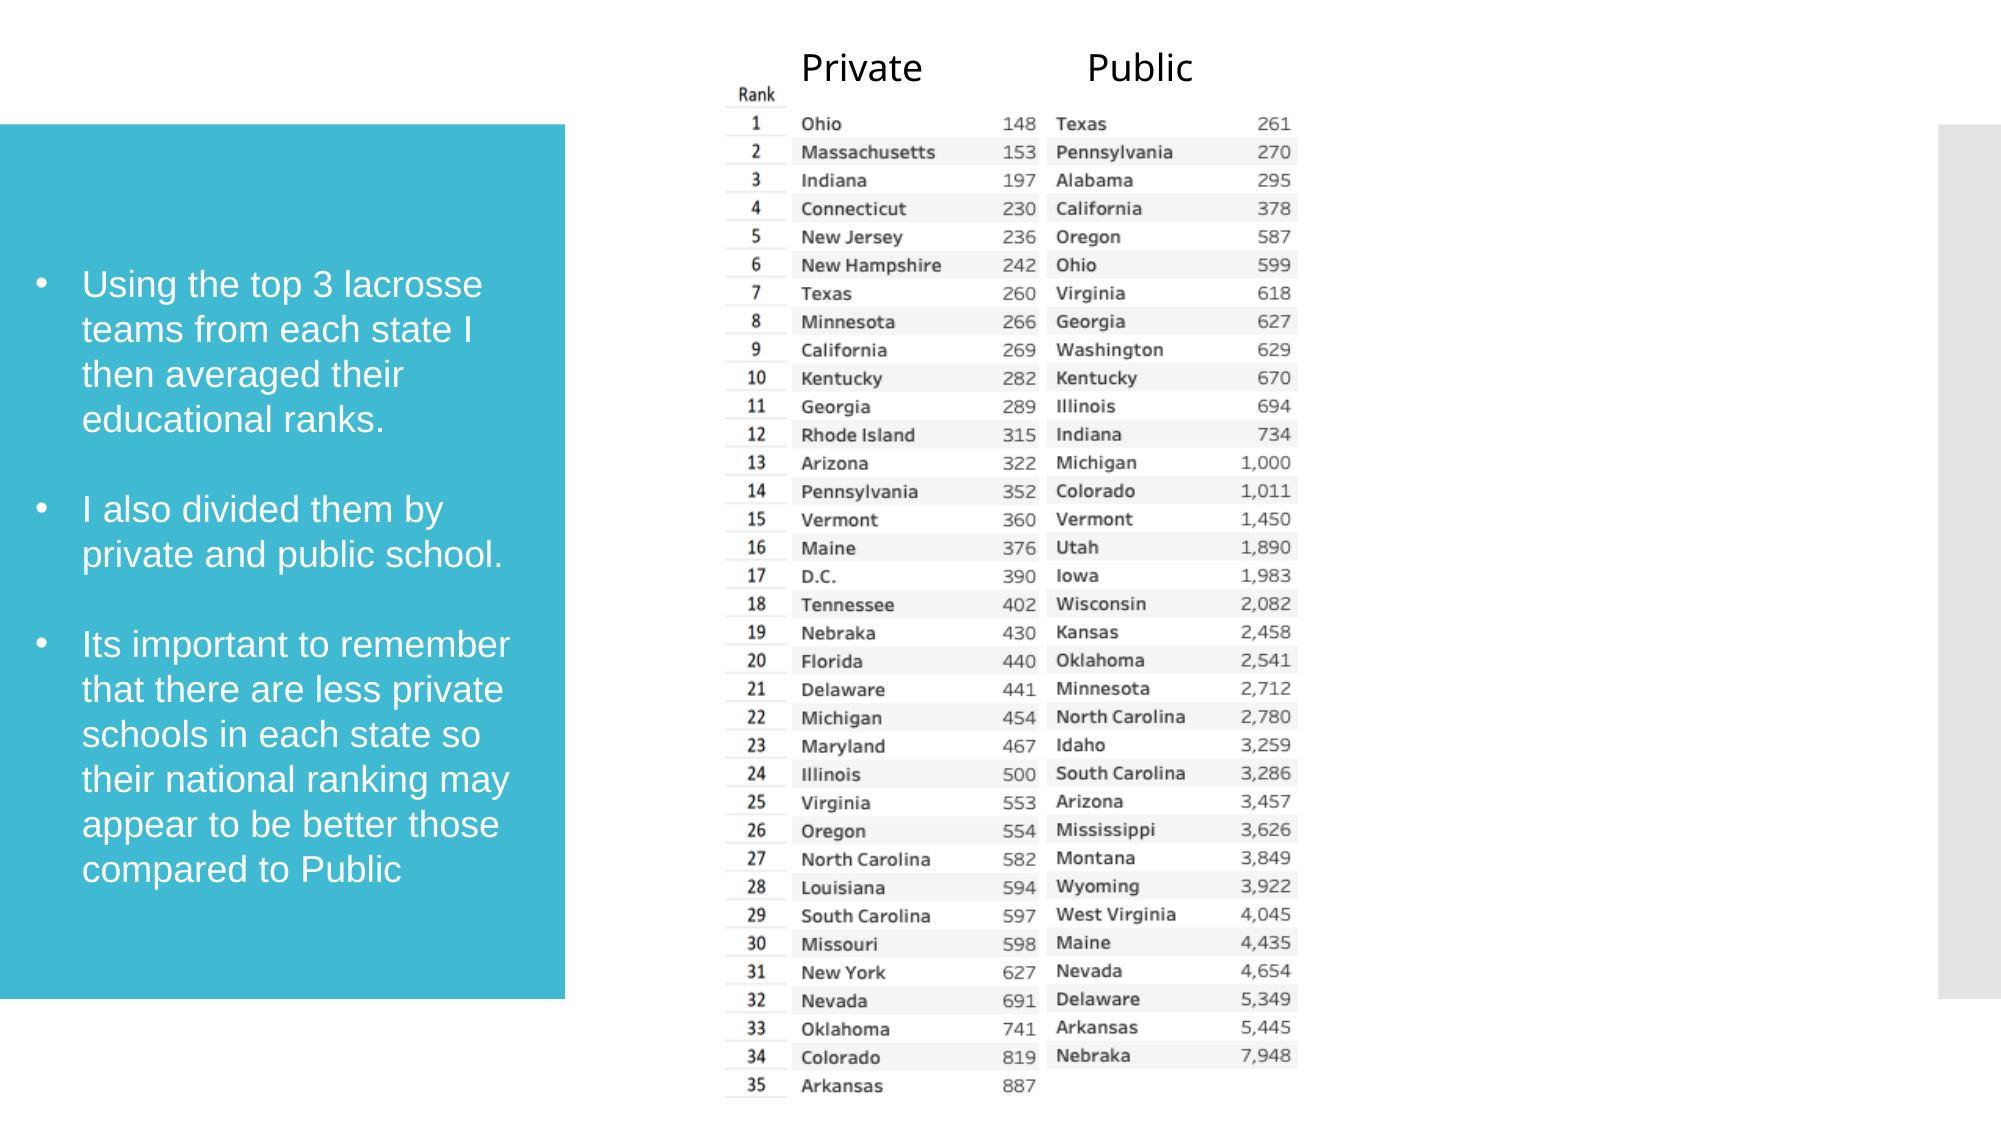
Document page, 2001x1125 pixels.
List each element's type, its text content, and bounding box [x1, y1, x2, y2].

picture [792, 112, 1298, 1098]
text_box Private Public [786, 36, 1427, 96]
text_box Using the top 3 lacrosse teams from each state I then averaged their educational ranks. I also divided them by private and public school. Its important to remember that there are less private schools in each state so their national ranking may appear to be better those compared to Public [20, 252, 551, 943]
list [725, 84, 787, 1098]
